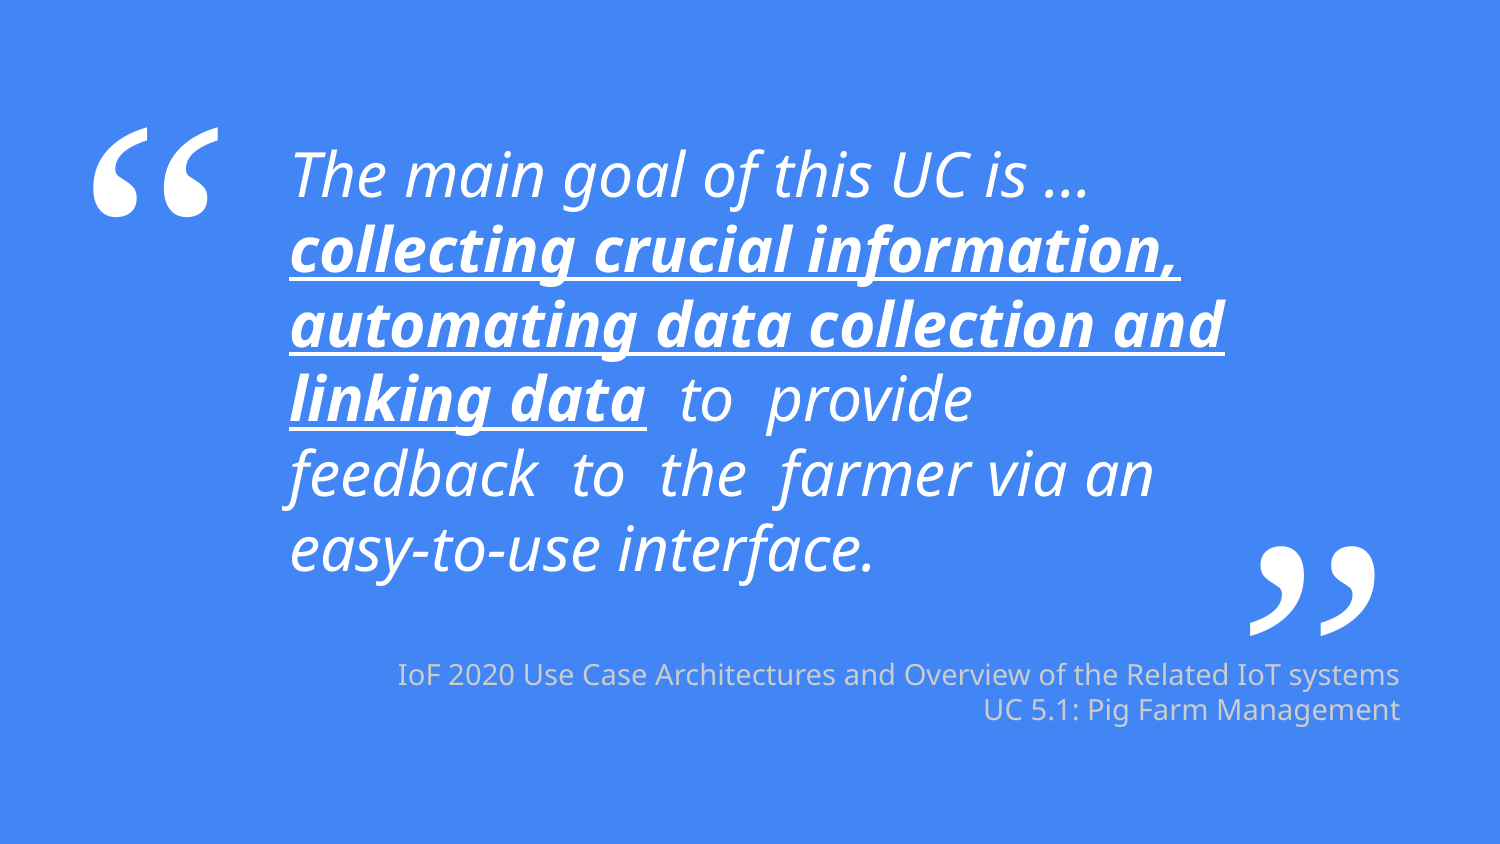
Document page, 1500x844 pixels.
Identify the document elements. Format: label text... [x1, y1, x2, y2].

title ” [1183, 482, 1459, 798]
title IoF 2020 Use Case Architectures and Overview of the Related IoT systems UC 5.1: Pig Farm Management [84, 645, 1183, 738]
title “ [27, 62, 303, 378]
title The main goal of this UC is … collecting crucial information, automating data collection and linking data to provide feedback to the farmer via an easy-to-use interface. [274, 121, 1257, 598]
